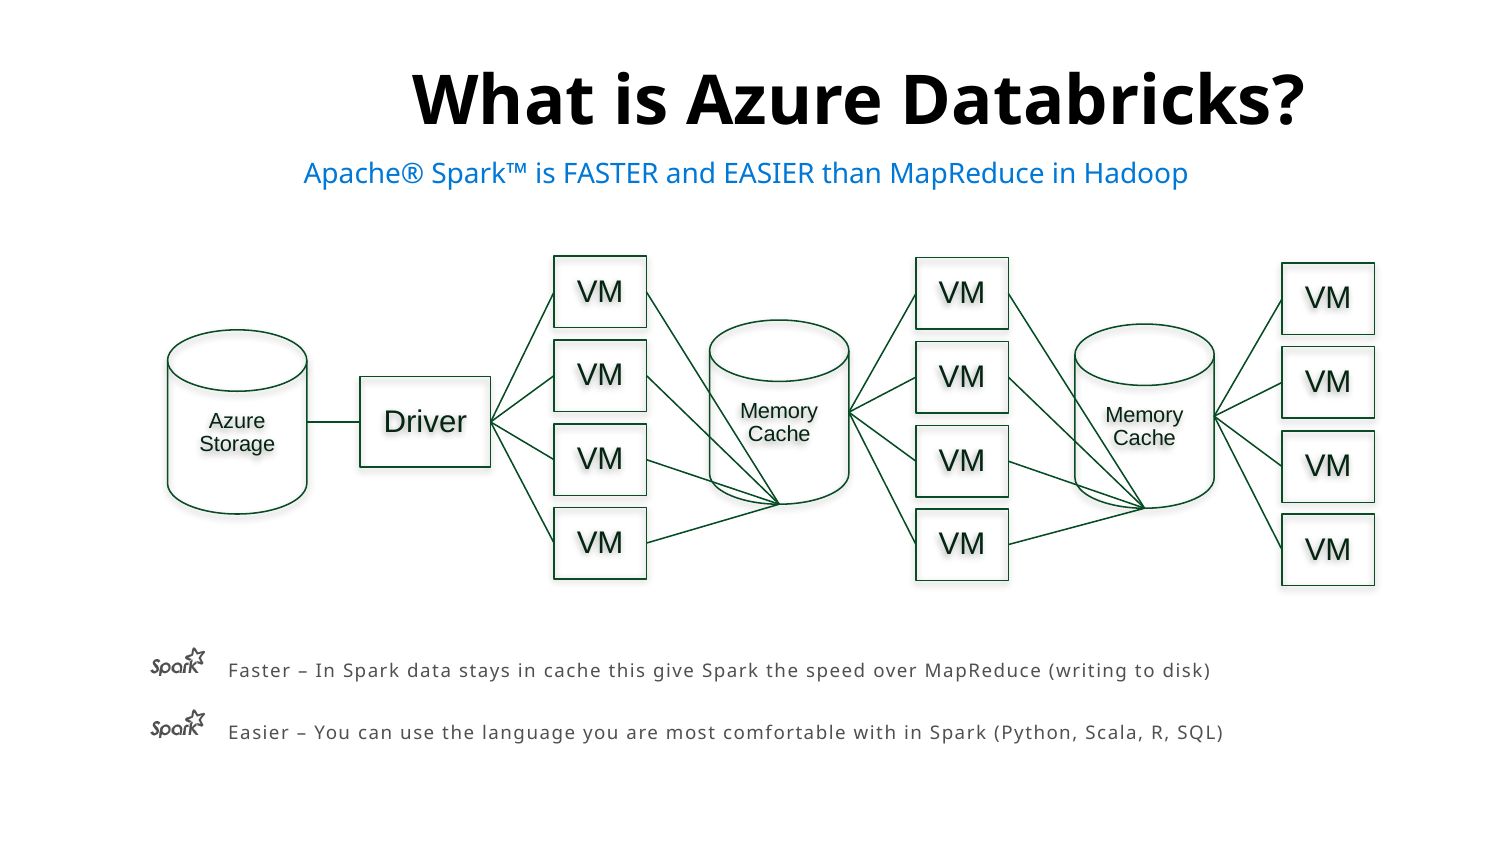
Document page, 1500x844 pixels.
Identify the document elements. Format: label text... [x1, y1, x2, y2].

title What is Azure Databricks? [397, 40, 1435, 145]
text_box Faster – In Spark data stays in cache this give Spark the speed over MapReduce (writing to disk) Easier – You can use the language you are most comfortable with in Spark (Python, Scala, R, SQL) [213, 640, 1359, 813]
picture [150, 647, 205, 676]
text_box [167, 255, 1375, 586]
text_box Apache® Spark™ is FASTER and EASIER than MapReduce in Hadoop [132, 152, 1368, 198]
picture [150, 709, 205, 738]
